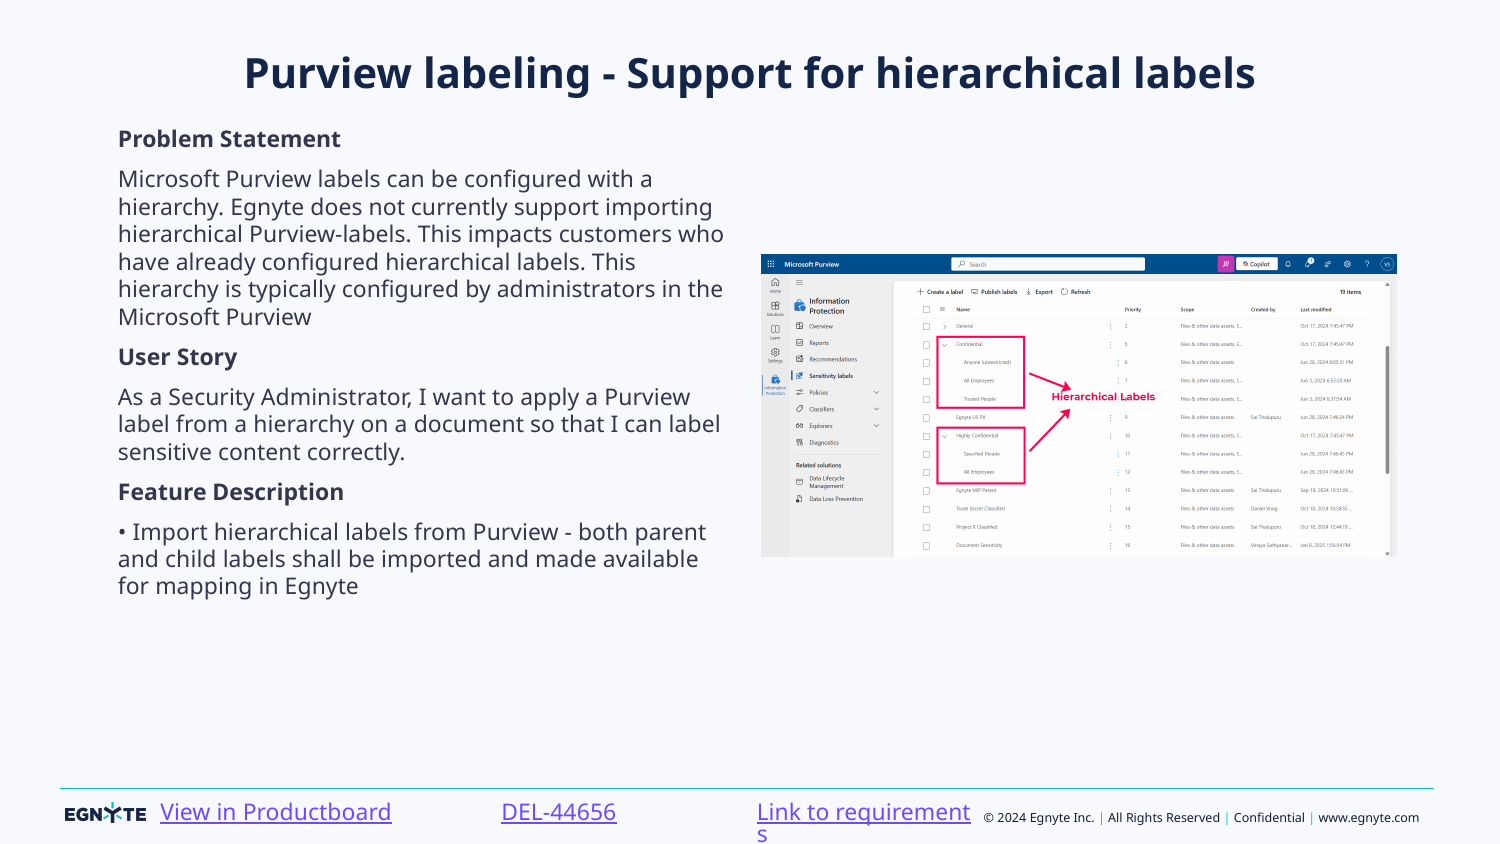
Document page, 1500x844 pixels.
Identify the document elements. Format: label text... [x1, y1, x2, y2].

picture [65, 802, 145, 823]
list View in Productboard [145, 790, 486, 835]
list Problem Statement Microsoft Purview labels can be configured with a hierarchy. Egnyte does not currently support importing hierarchical Purview-labels. This impacts customers who have already configured hierarchical labels. This hierarchy is typically configured by administrators in the Microsoft Purview User Story As a Security Administrator, I want to apply a Purview label from a hierarchy on a document so that I can label sensitive content correctly. Feature Description • Import hierarchical labels from Purview - both parent and child labels shall be imported and made available for mapping in Egnyte [103, 117, 741, 693]
title Purview labeling - Support for hierarchical labels [103, 44, 1397, 106]
picture [761, 119, 1397, 693]
list DEL-44656 [486, 790, 741, 835]
list Link to requirements [742, 790, 997, 835]
